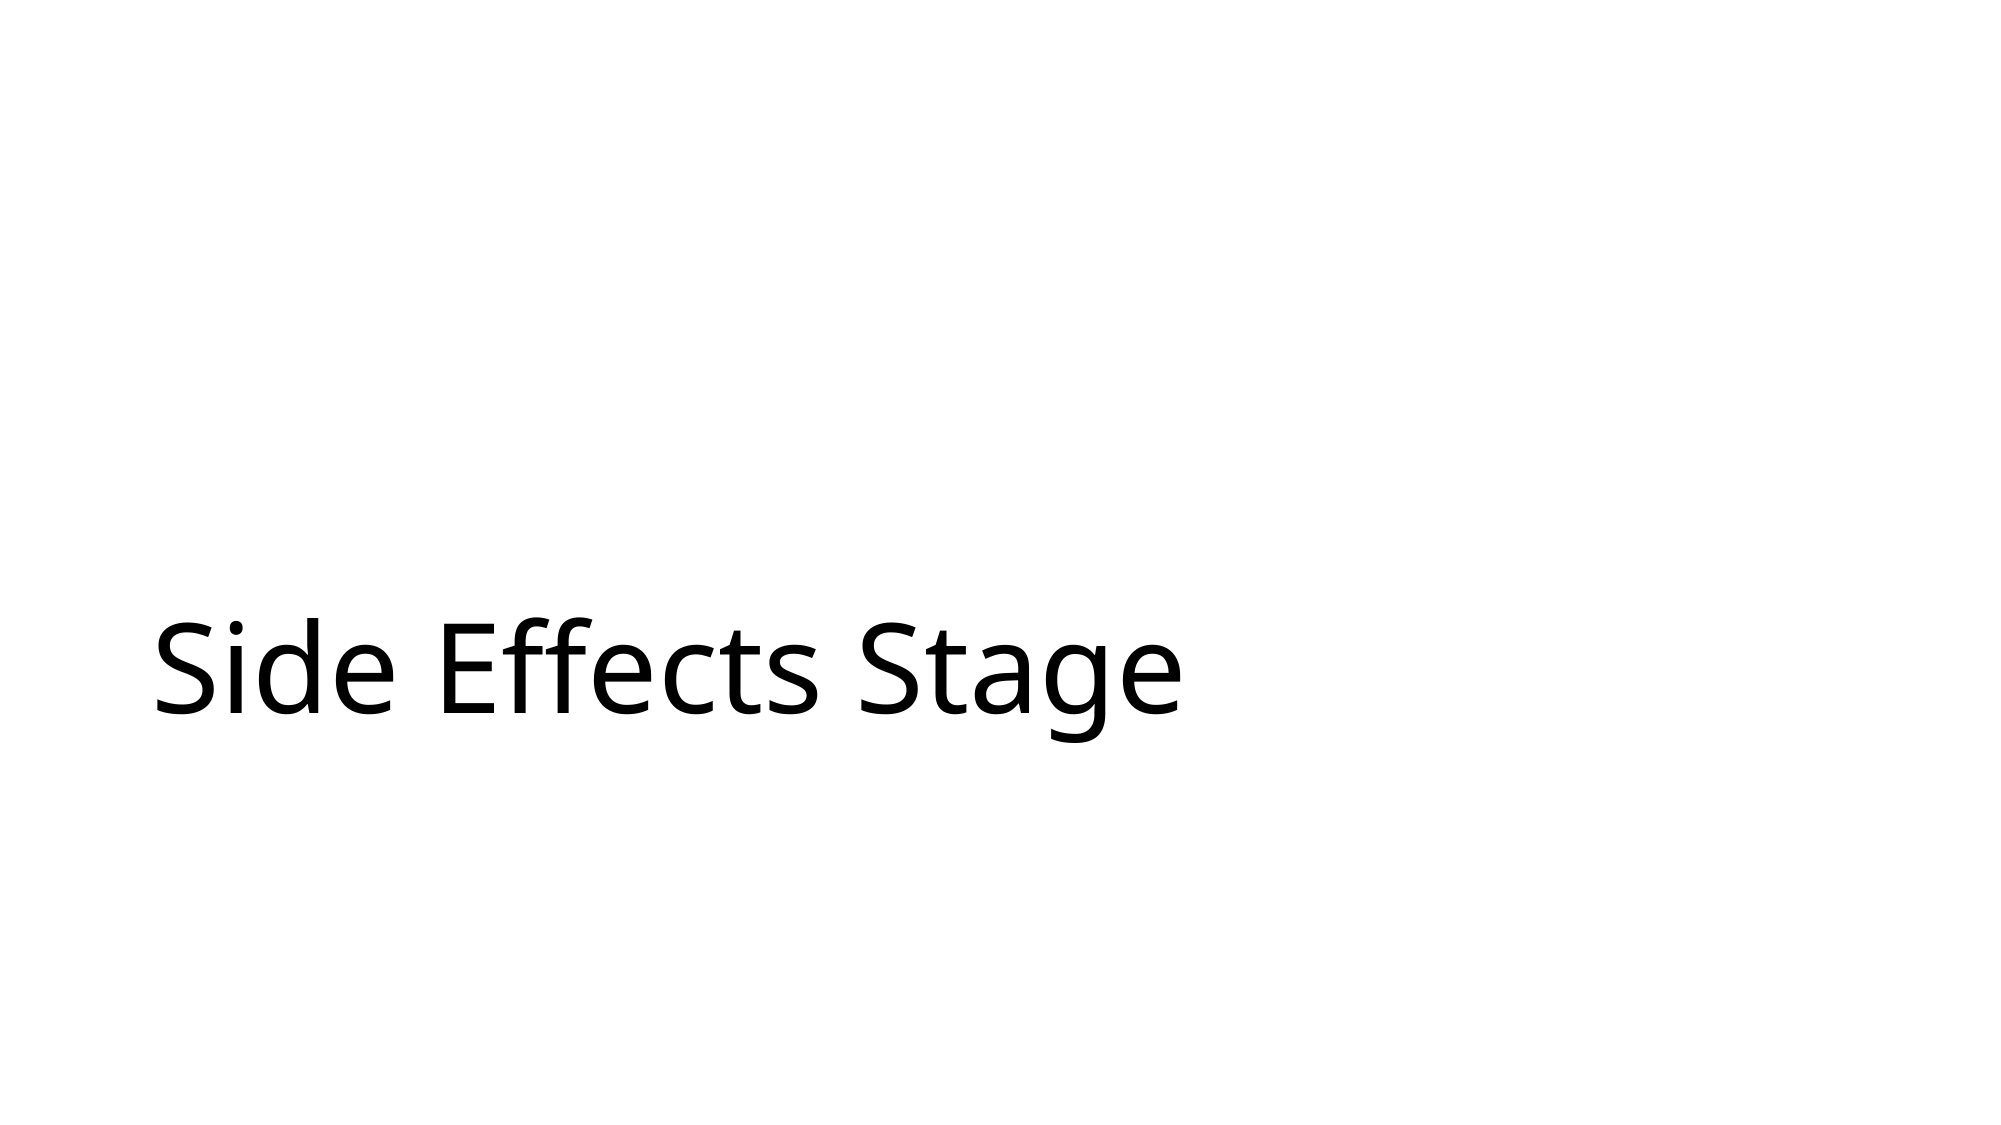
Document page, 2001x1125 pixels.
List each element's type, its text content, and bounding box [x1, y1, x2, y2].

title Side Effects Stage [136, 280, 1862, 749]
